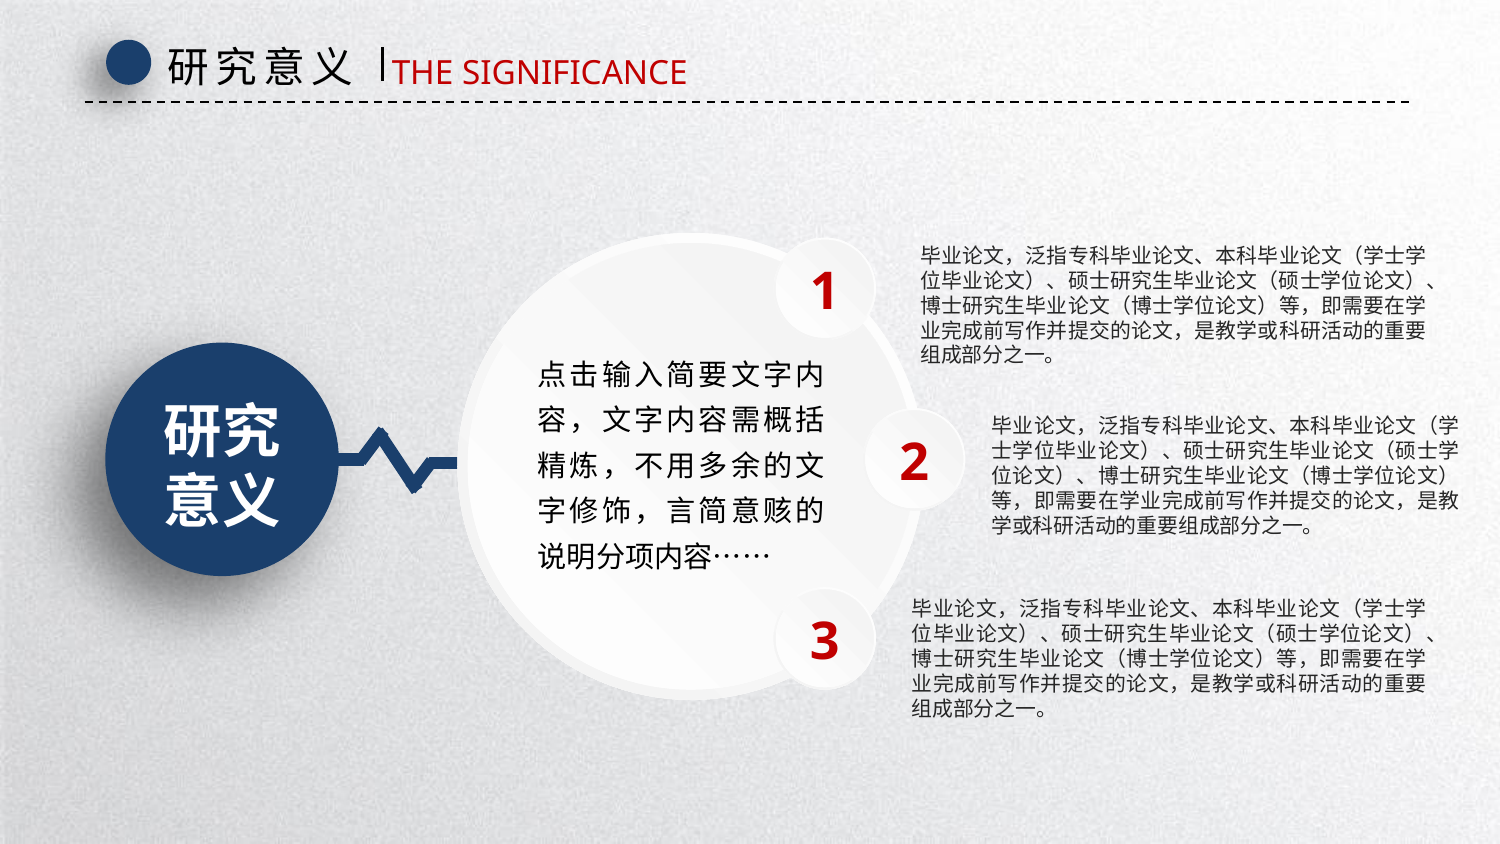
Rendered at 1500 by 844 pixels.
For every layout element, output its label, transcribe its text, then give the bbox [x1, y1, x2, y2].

text_box 毕业论文，泛指专科毕业论文、本科毕业论文（学士学位毕业论文）、硕士研究生毕业论文（硕士学位论文）、博士研究生毕业论文（博士学位论文）等，即需要在学业完成前写作并提交的论文，是教学或科研活动的重要组成部分之一。 [991, 412, 1460, 538]
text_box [457, 232, 925, 701]
text_box 毕业论文，泛指专科毕业论文、本科毕业论文（学士学位毕业论文）、硕士研究生毕业论文（硕士学位论文）、博士研究生毕业论文（博士学位论文）等，即需要在学业完成前写作并提交的论文，是教学或科研活动的重要组成部分之一。 [911, 595, 1427, 721]
text_box [103, 340, 337, 579]
picture [0, 0, 1500, 844]
text_box 研究 意义 [163, 394, 281, 535]
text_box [289, 429, 452, 491]
text_box 毕业论文，泛指专科毕业论文、本科毕业论文（学士学位毕业论文）、硕士研究生毕业论文（硕士学位论文）、博士研究生毕业论文（博士学位论文）等，即需要在学业完成前写作并提交的论文，是教学或科研活动的重要组成部分之一。 [929, 242, 1427, 368]
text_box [862, 407, 966, 511]
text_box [773, 586, 877, 690]
text_box [104, 37, 153, 87]
text_box THE SIGNIFICANCE [377, 43, 703, 99]
text_box 研究意义 [153, 33, 369, 99]
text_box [773, 237, 877, 341]
